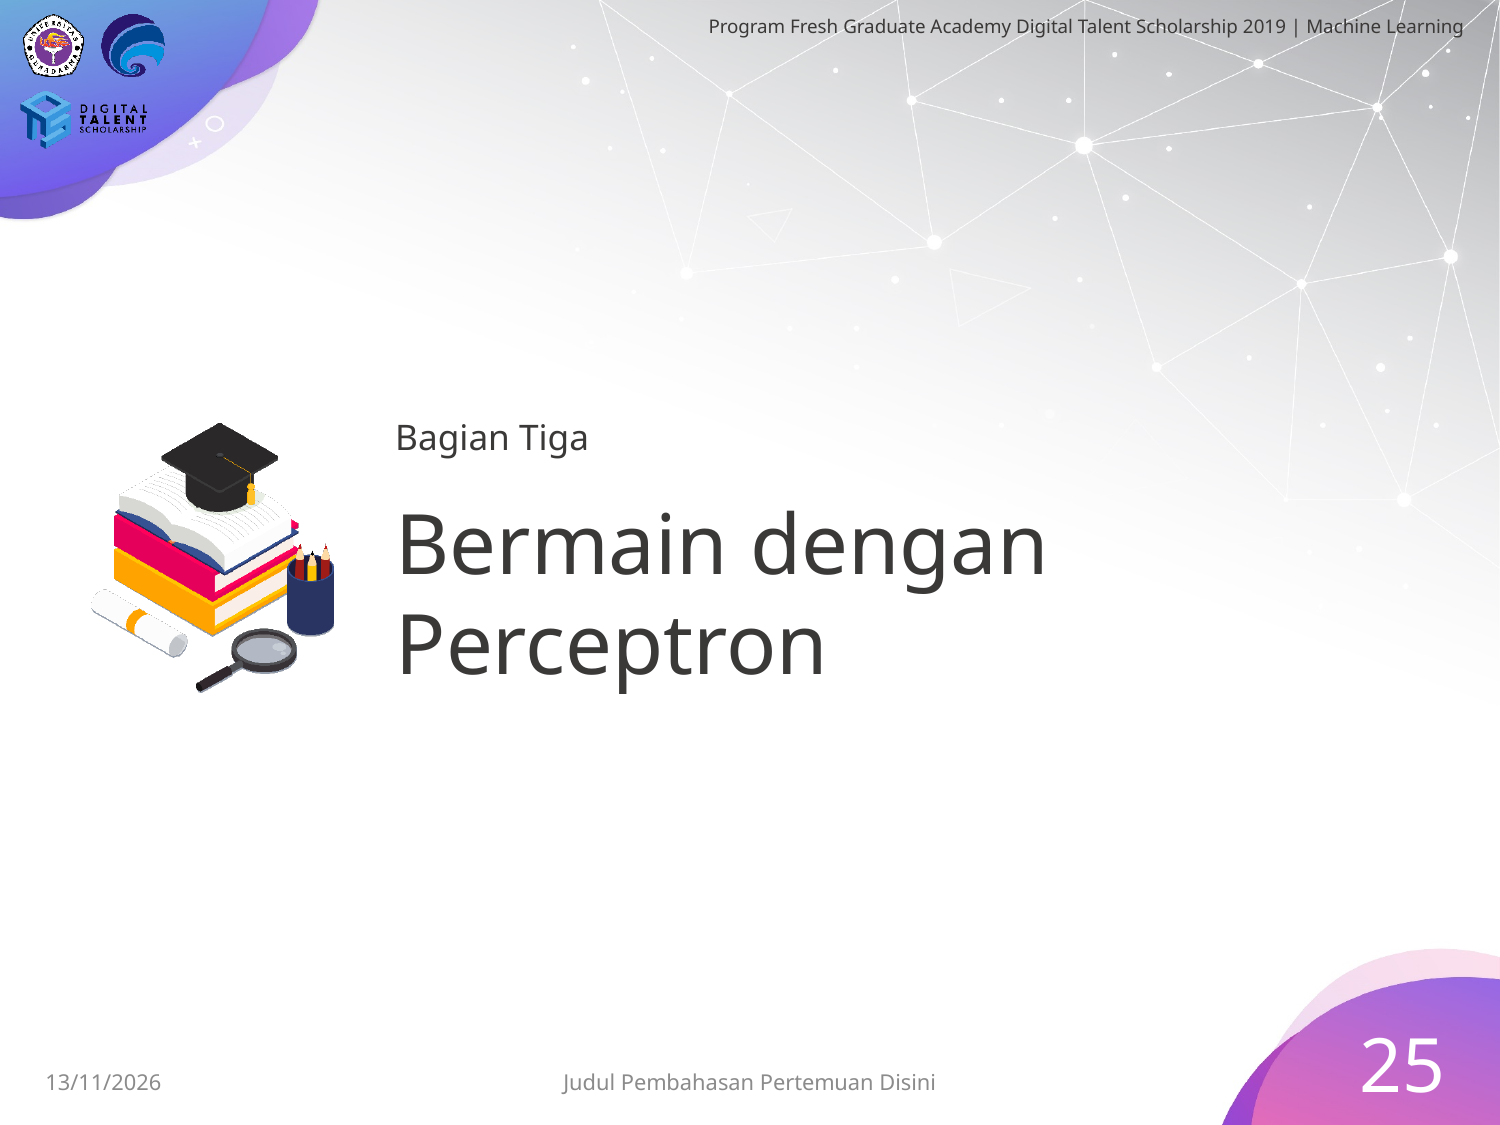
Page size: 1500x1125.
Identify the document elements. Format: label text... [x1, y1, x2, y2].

picture [0, 0, 1500, 1125]
title Bermain dengan Perceptron [380, 483, 1396, 700]
slide_number 25 [1327, 1023, 1478, 1114]
list Bagian Tiga [380, 407, 1396, 465]
footer Judul Pembahasan Pertemuan Disini [382, 1053, 1118, 1114]
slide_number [30, 1053, 272, 1114]
